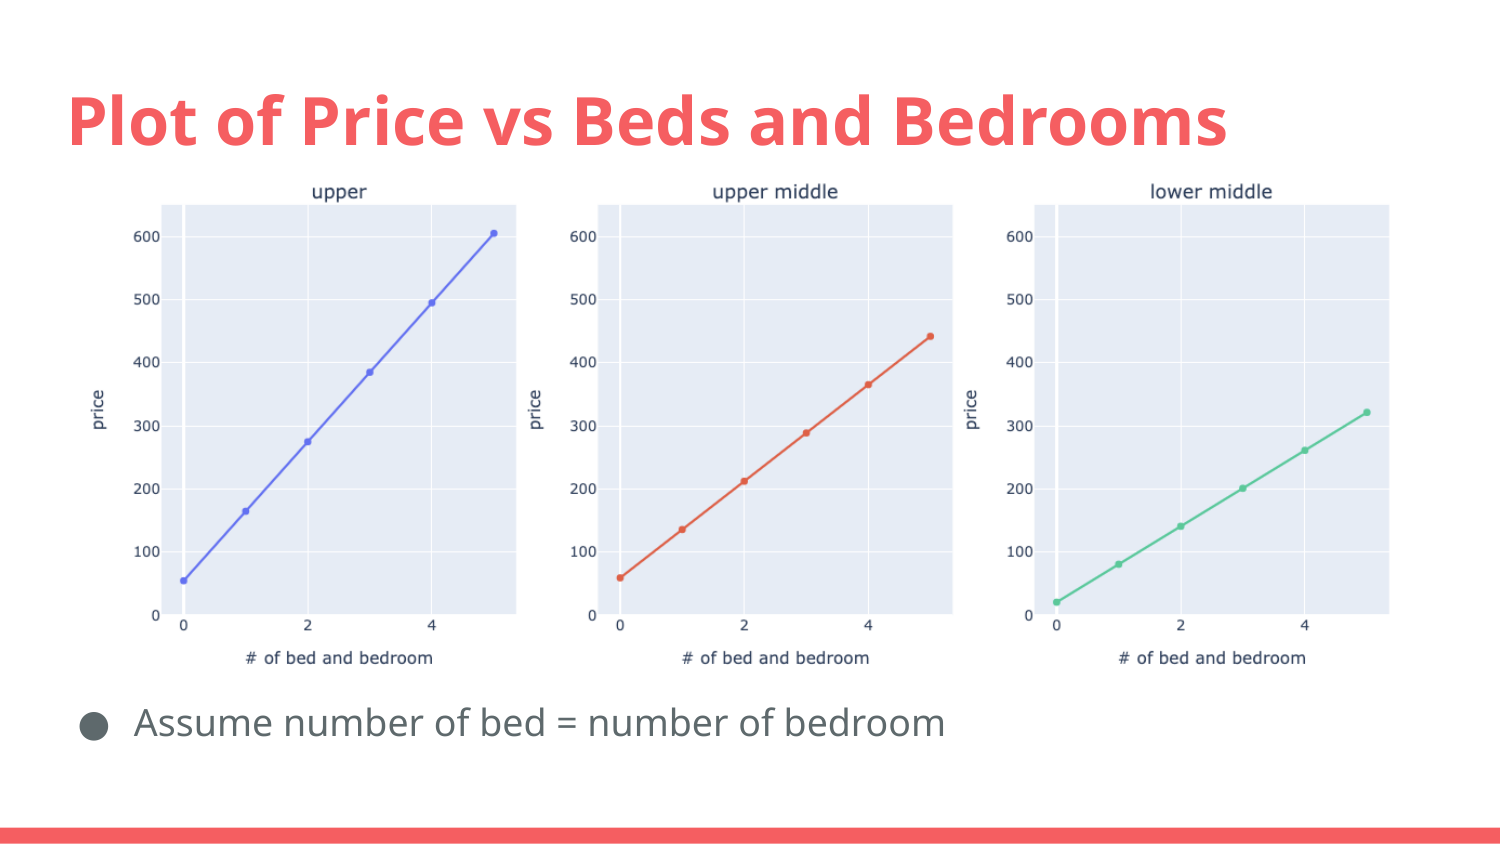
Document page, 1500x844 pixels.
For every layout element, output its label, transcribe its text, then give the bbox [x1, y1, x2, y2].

picture [75, 165, 1411, 678]
title Plot of Price vs Beds and Bedrooms [51, 64, 1449, 167]
list Assume number of bed = number of bedroom [44, 677, 1442, 799]
